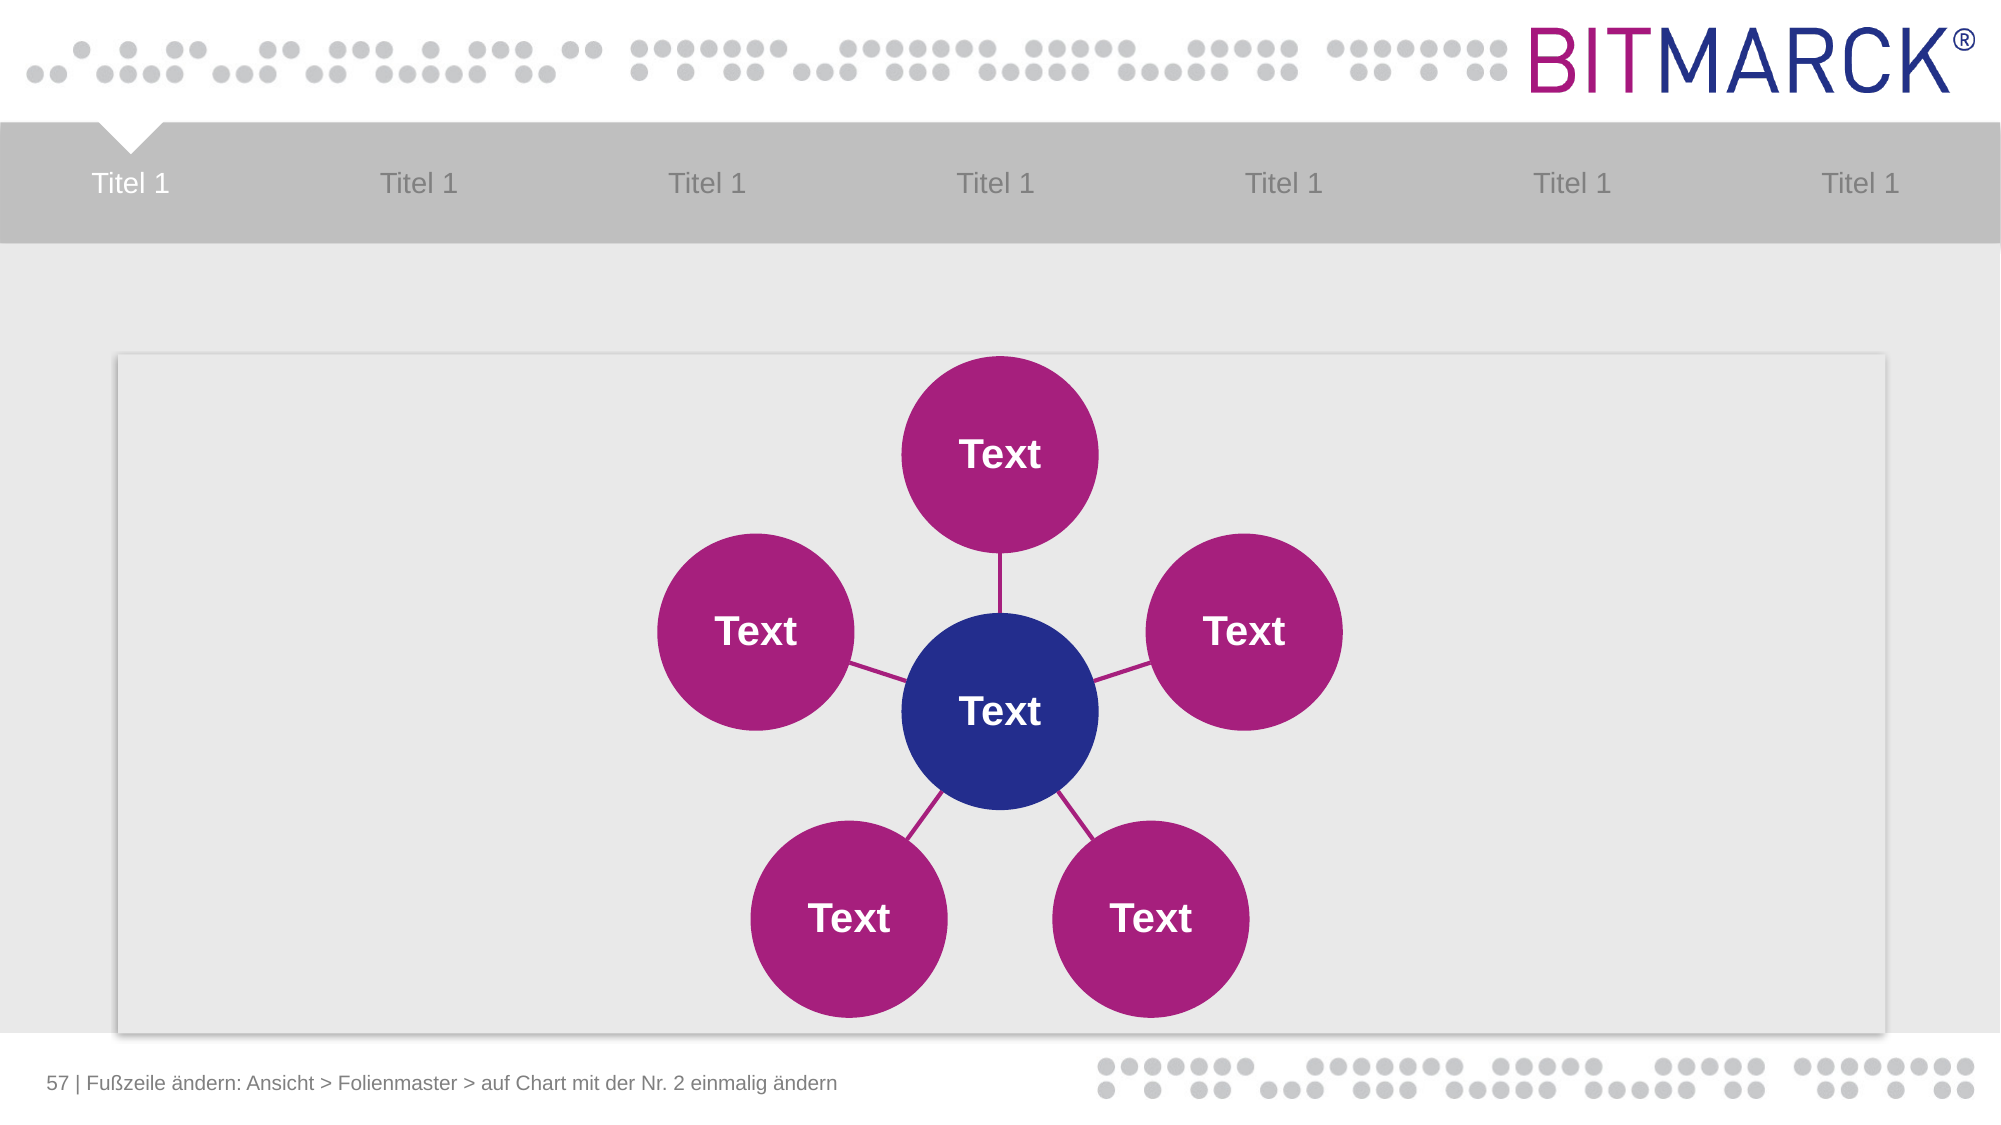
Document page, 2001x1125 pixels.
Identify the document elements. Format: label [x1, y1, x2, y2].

picture [25, 22, 1508, 101]
picture [1080, 1040, 1975, 1100]
text_box [499, 353, 1501, 1021]
picture [1531, 27, 1975, 93]
